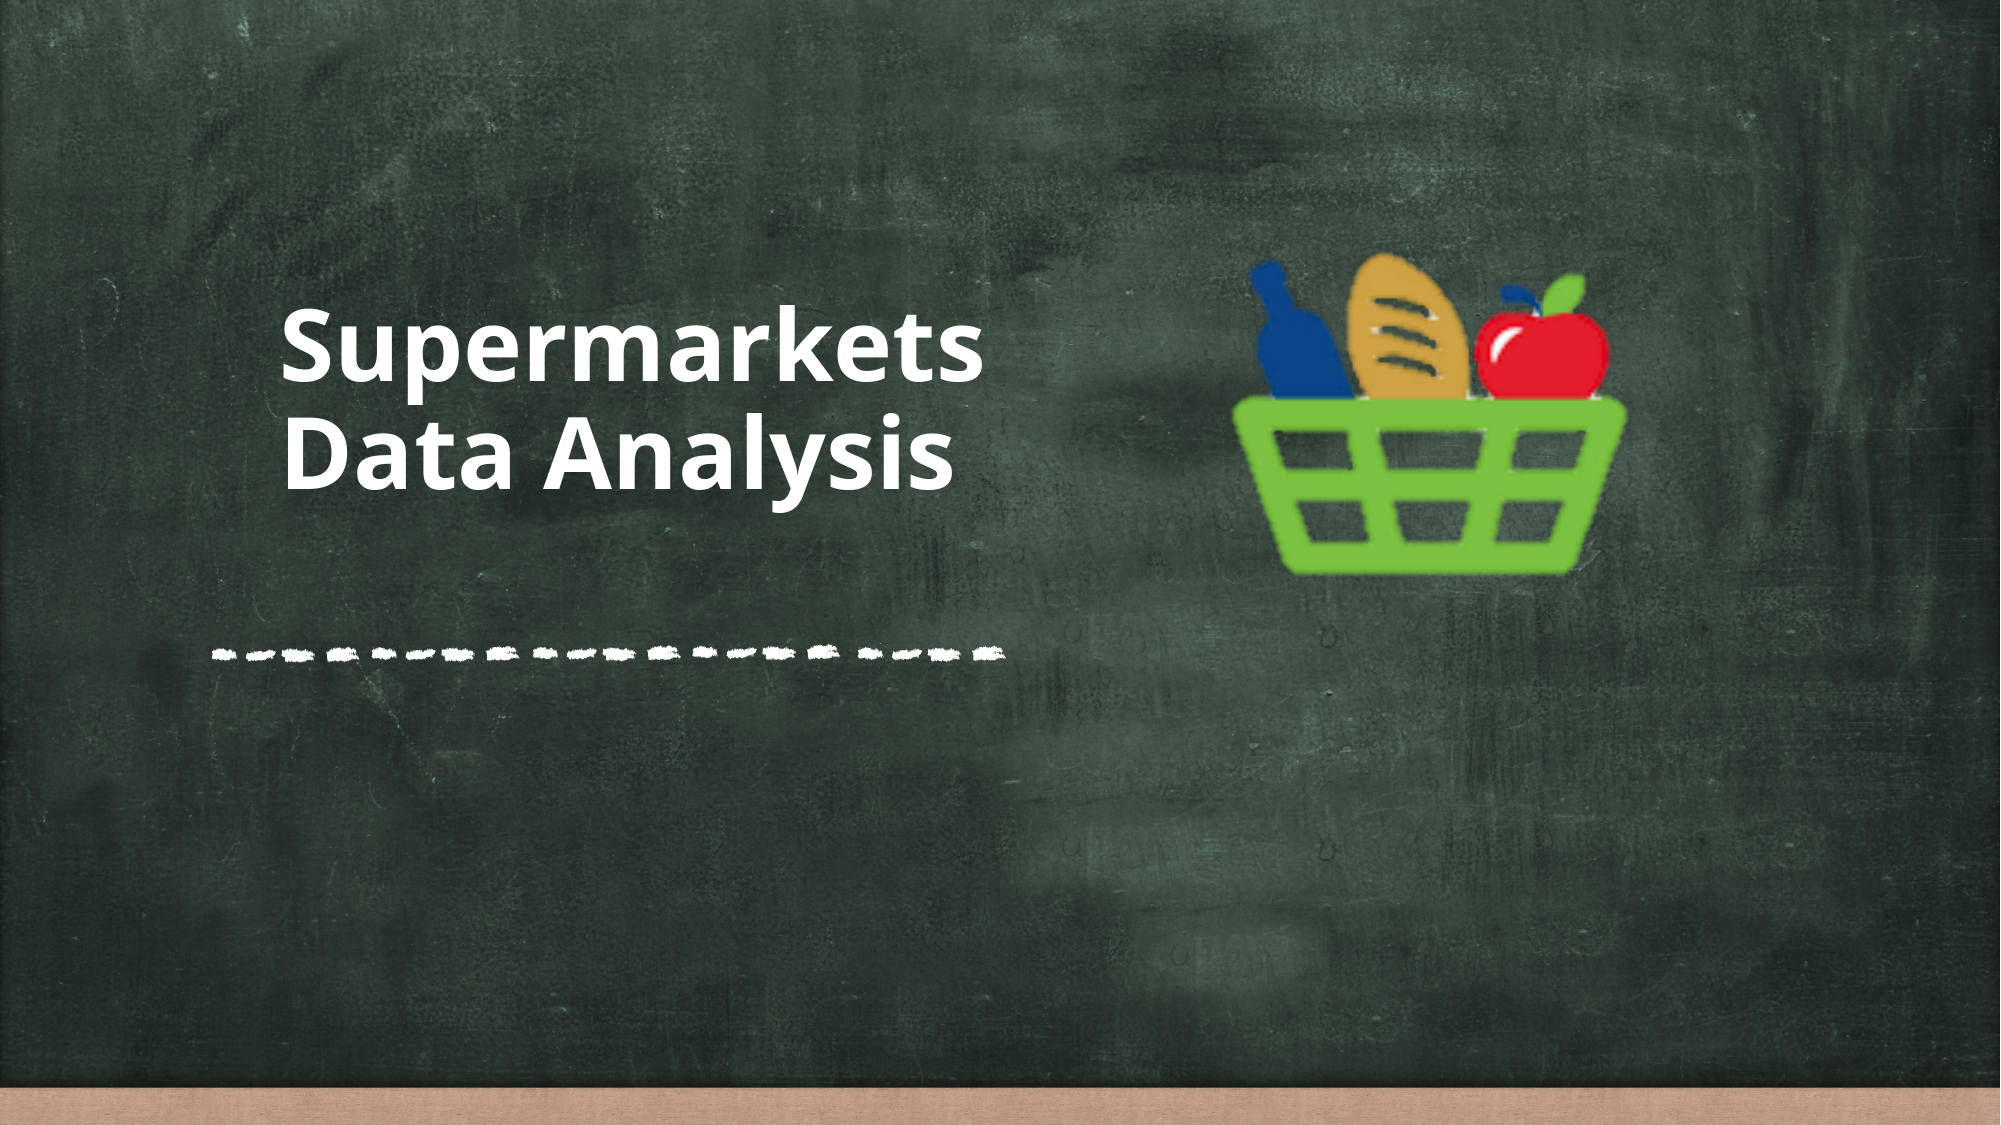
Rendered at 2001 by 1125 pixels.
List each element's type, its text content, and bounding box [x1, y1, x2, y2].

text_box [211, 630, 1040, 679]
text_box Supermarkets Data Analysis [264, 287, 1040, 519]
picture [0, 0, 2000, 1125]
